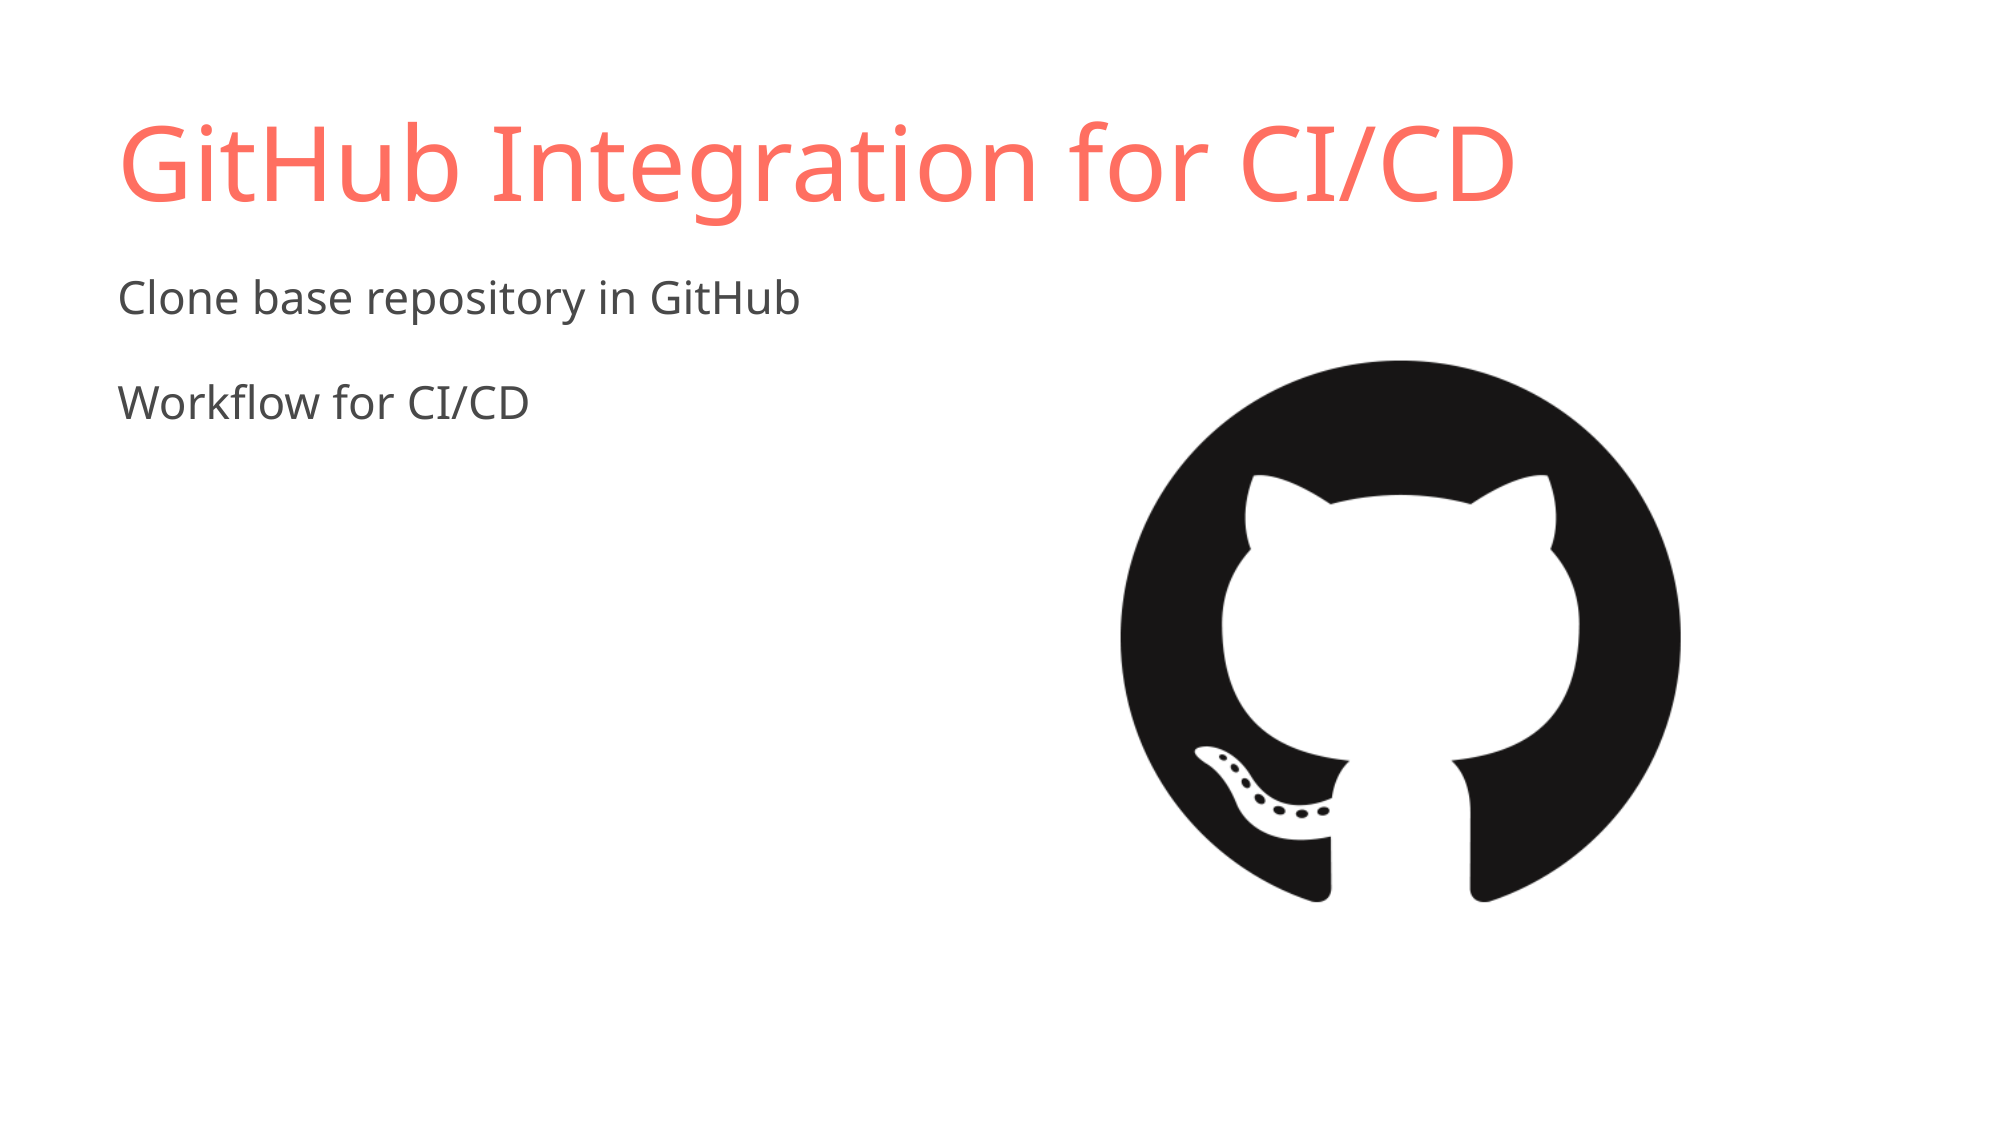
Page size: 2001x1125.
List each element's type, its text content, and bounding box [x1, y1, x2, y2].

picture [1029, 261, 1774, 1006]
title GitHub Integration for CI/CD [102, 119, 1898, 238]
list Clone base repository in GitHub Workflow for CI/CD [102, 261, 900, 1006]
